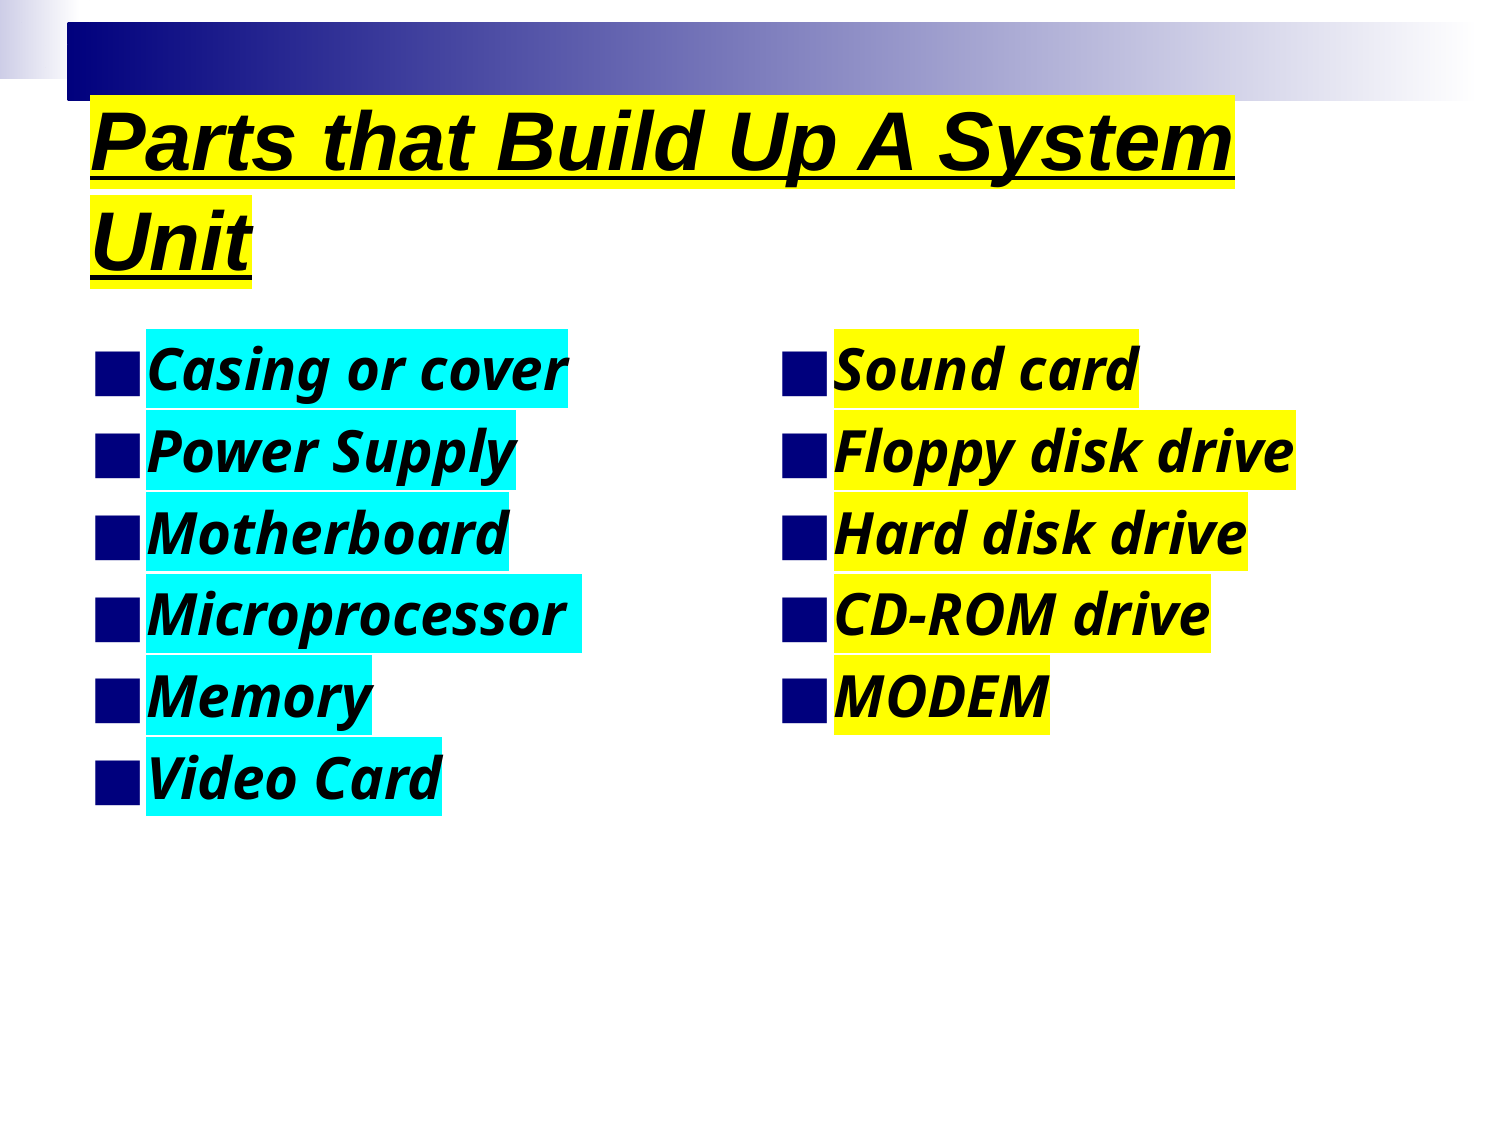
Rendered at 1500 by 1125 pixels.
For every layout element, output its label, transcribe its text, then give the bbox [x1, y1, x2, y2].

title Parts that Build Up A System Unit [75, 75, 1425, 300]
list Sound card Floppy disk drive Hard disk drive CD-ROM drive MODEM [762, 324, 1425, 963]
list Casing or cover Power Supply Motherboard Microprocessor Memory Video Card [75, 324, 738, 963]
